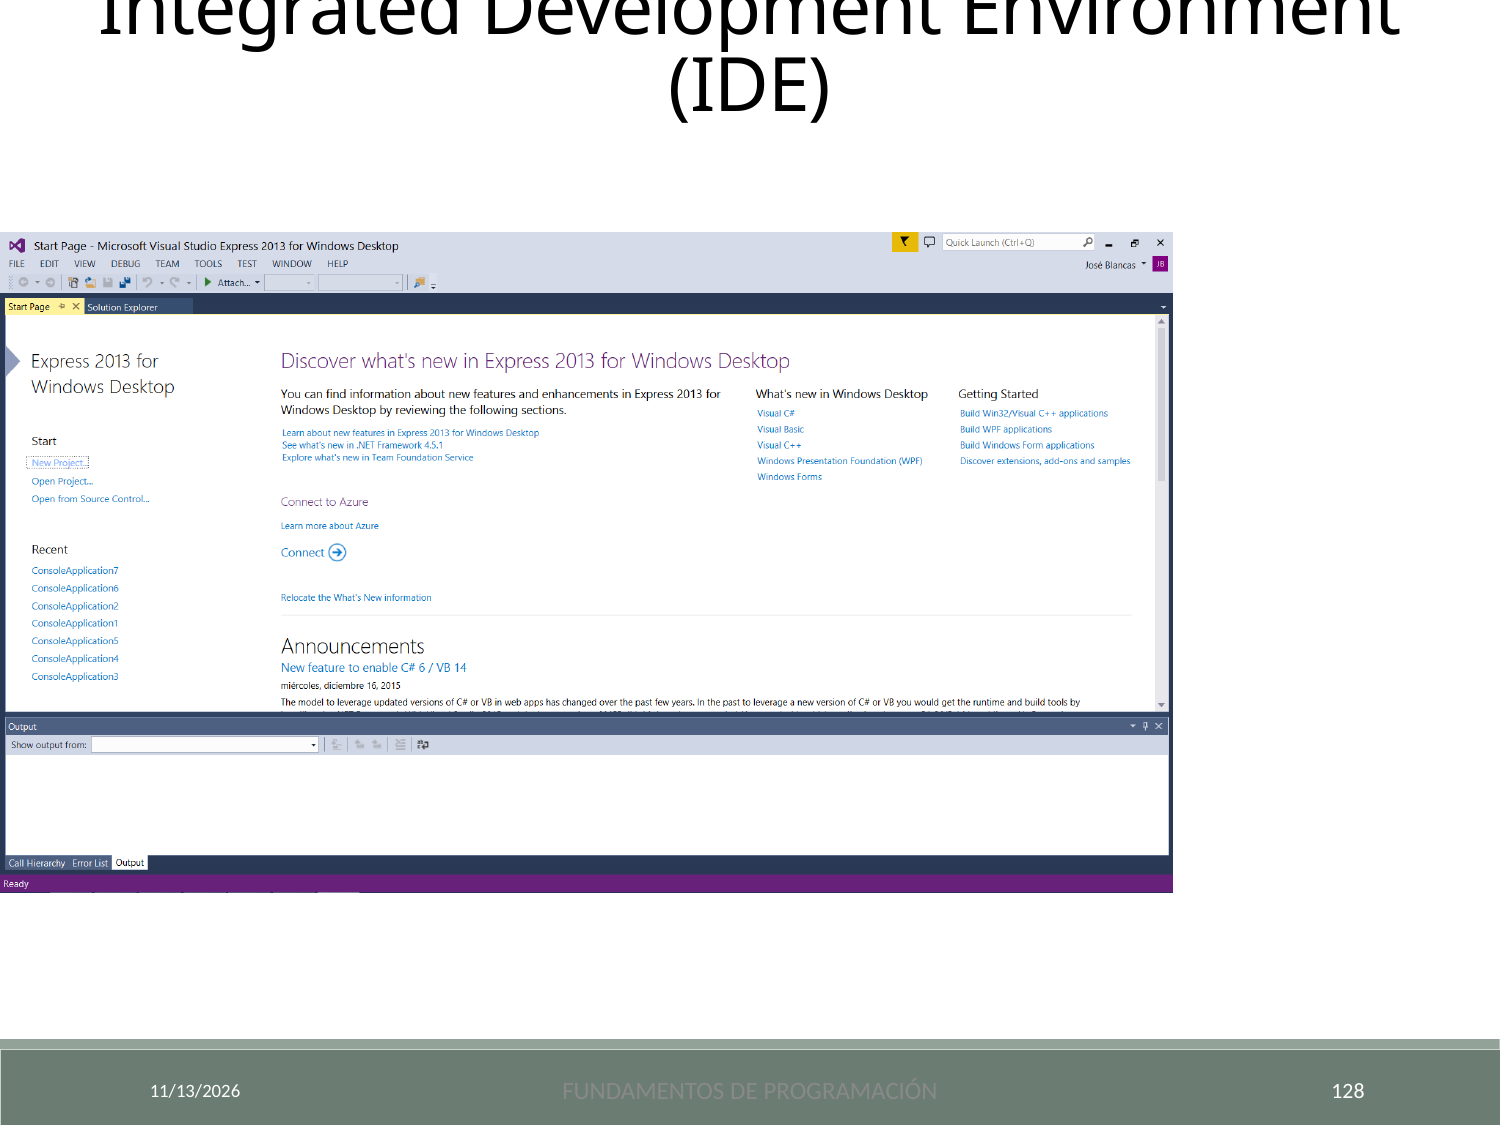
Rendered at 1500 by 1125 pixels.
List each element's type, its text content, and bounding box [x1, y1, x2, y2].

slide_number 128 [1217, 1059, 1380, 1120]
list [0, 231, 1174, 893]
footer Fundamentos de Programación [453, 1059, 1047, 1120]
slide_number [134, 1059, 440, 1120]
title Integrated Development Environment (IDE) [0, 15, 1500, 134]
